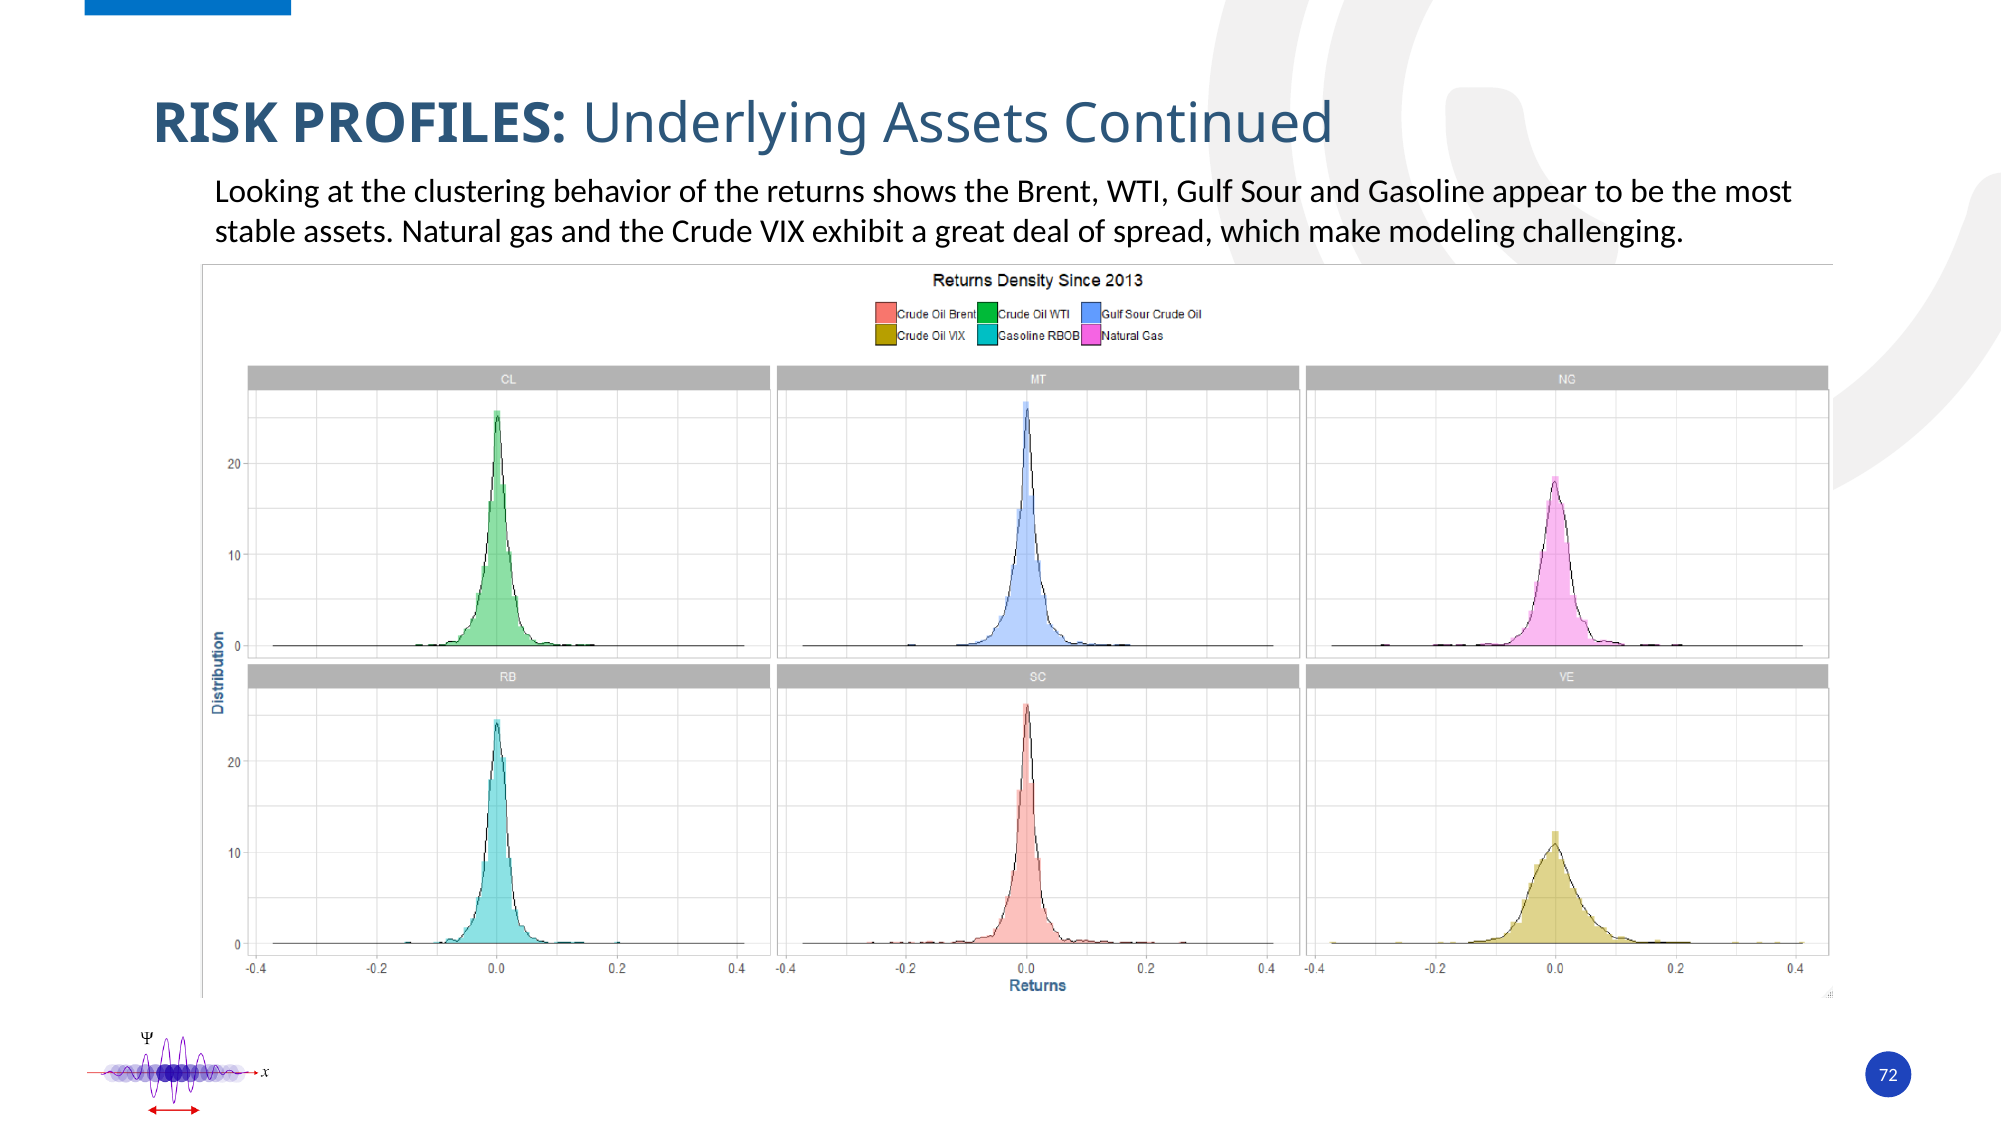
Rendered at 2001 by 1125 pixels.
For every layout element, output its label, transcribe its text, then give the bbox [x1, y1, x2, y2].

text_box Looking at the clustering behavior of the returns shows the Brent, WTI, Gulf Sour and Gasoline appear to be the most stable assets. Natural gas and the Crude VIX exhibit a great deal of spread, which make modeling challenging. [199, 162, 1833, 257]
picture [87, 1026, 269, 1116]
picture [199, 264, 1833, 998]
slide_number 72 [1864, 1059, 1913, 1090]
title RISK PROFILES: Underlying Assets Continued [137, 75, 1361, 163]
